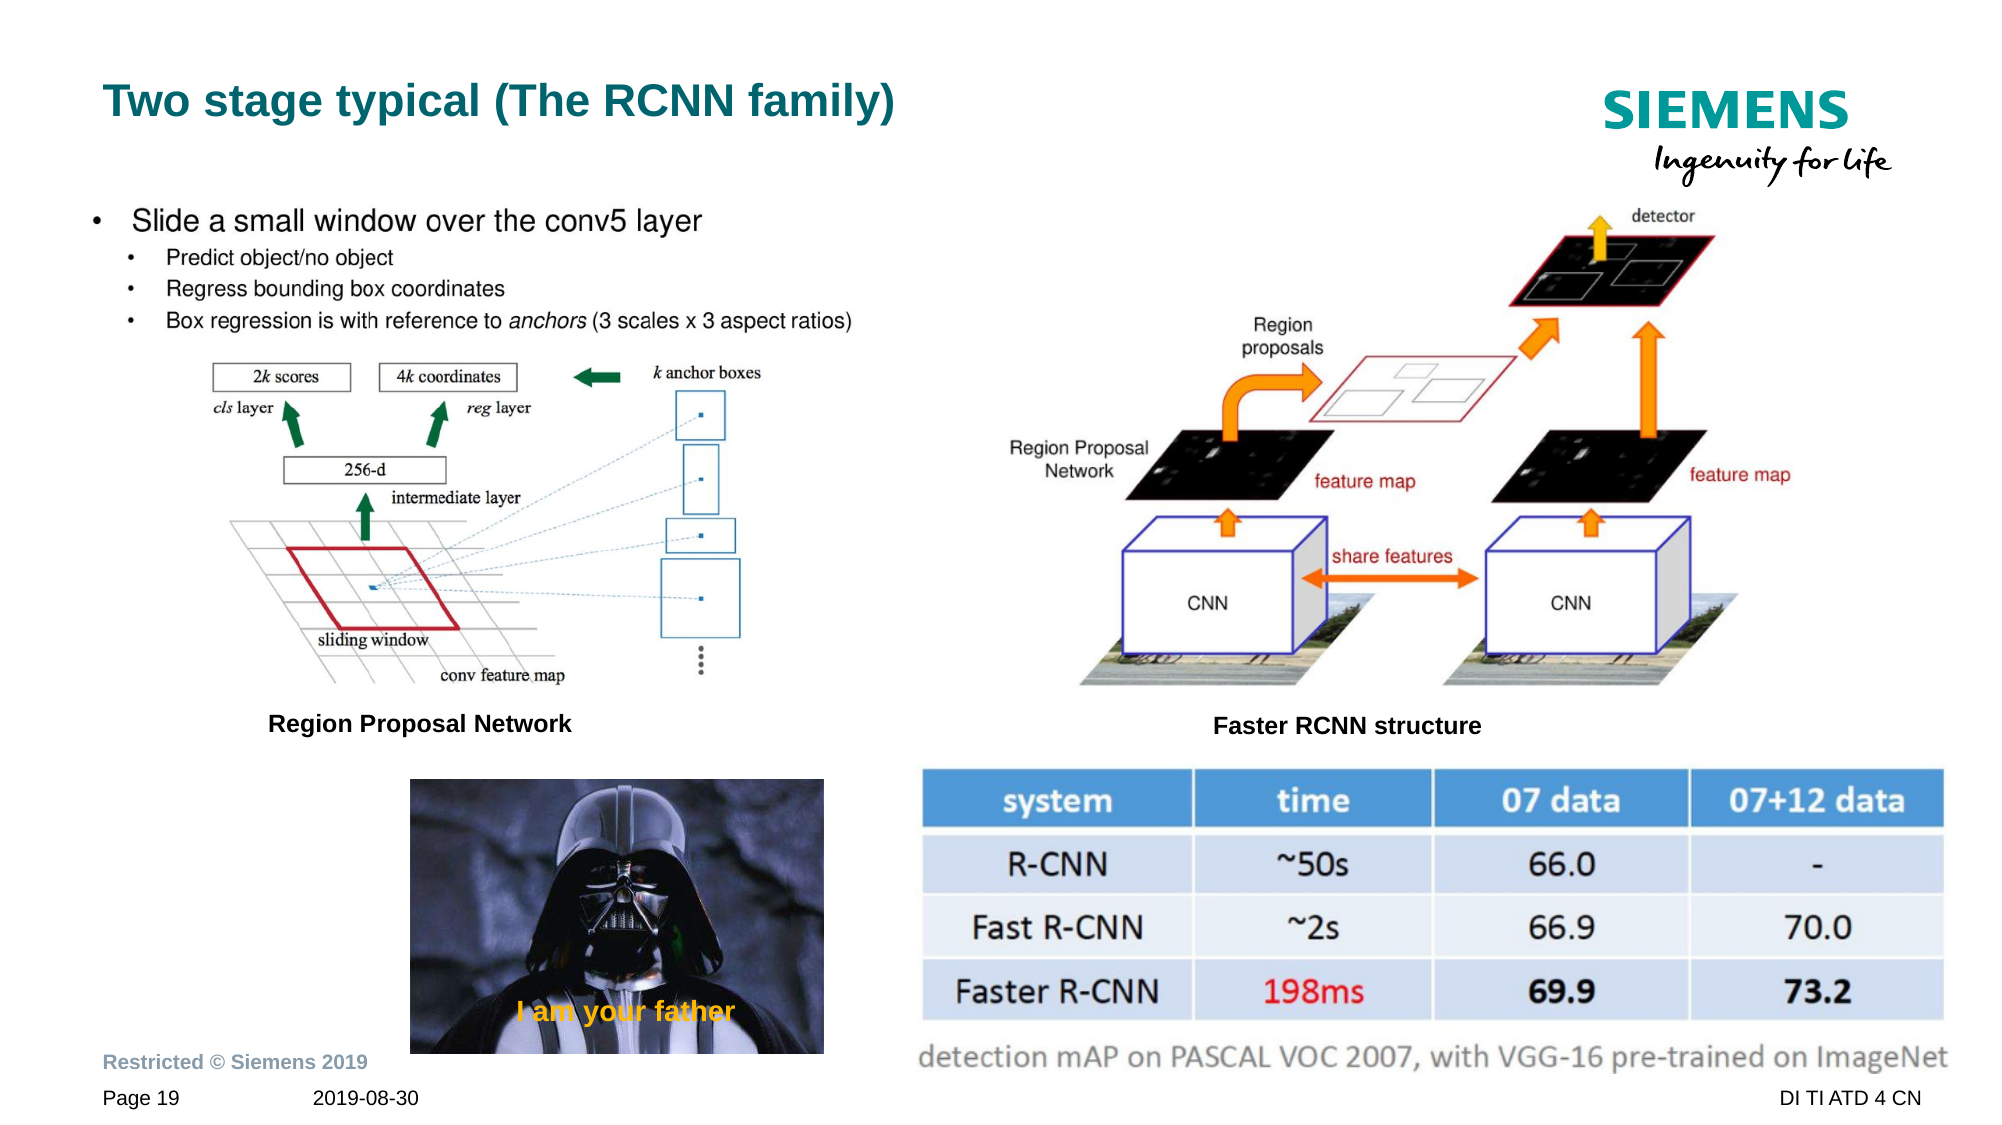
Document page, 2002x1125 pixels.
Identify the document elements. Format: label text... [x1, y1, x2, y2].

picture [911, 761, 1952, 1074]
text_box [409, 777, 919, 1125]
picture [90, 194, 859, 693]
title Two stage typical (The RCNN family) [0, 0, 2001, 237]
picture [1005, 207, 1798, 689]
text_box Faster RCNN structure [1213, 706, 1922, 760]
text_box Region Proposal Network [268, 704, 977, 846]
